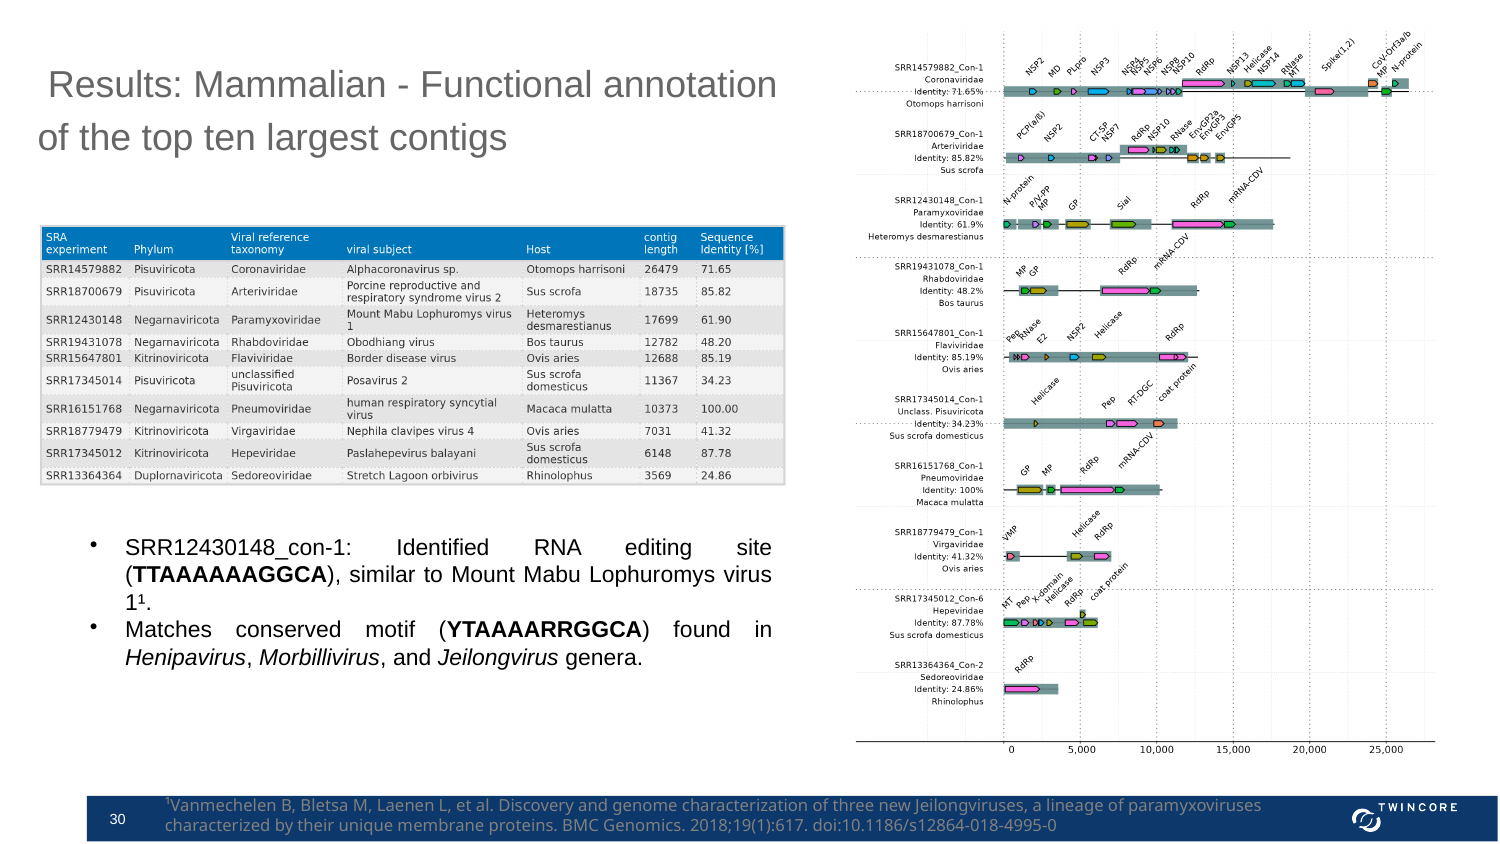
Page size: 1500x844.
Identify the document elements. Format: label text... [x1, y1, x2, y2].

picture [1352, 803, 1457, 832]
picture [824, 3, 1463, 783]
text_box SRR12430148_con-1: Identified RNA editing site (TTAAAAAAGGCA), similar to Mount Mabu Lophuromys virus 1¹. Matches conserved motif (YTAAAARRGGCA) found in Henipavirus, Morbillivirus, and Jeilongvirus genera. [75, 525, 788, 668]
picture [37, 222, 788, 488]
text_box ¹Vanmechelen B, Bletsa M, Laenen L, et al. Discovery and genome characterization of three new Jeilongviruses, a lineage of paramyxoviruses characterized by their unique membrane proteins. BMC Genomics. 2018;19(1):617. doi:10.1186/s12864-018-4995-0 [150, 787, 1313, 844]
